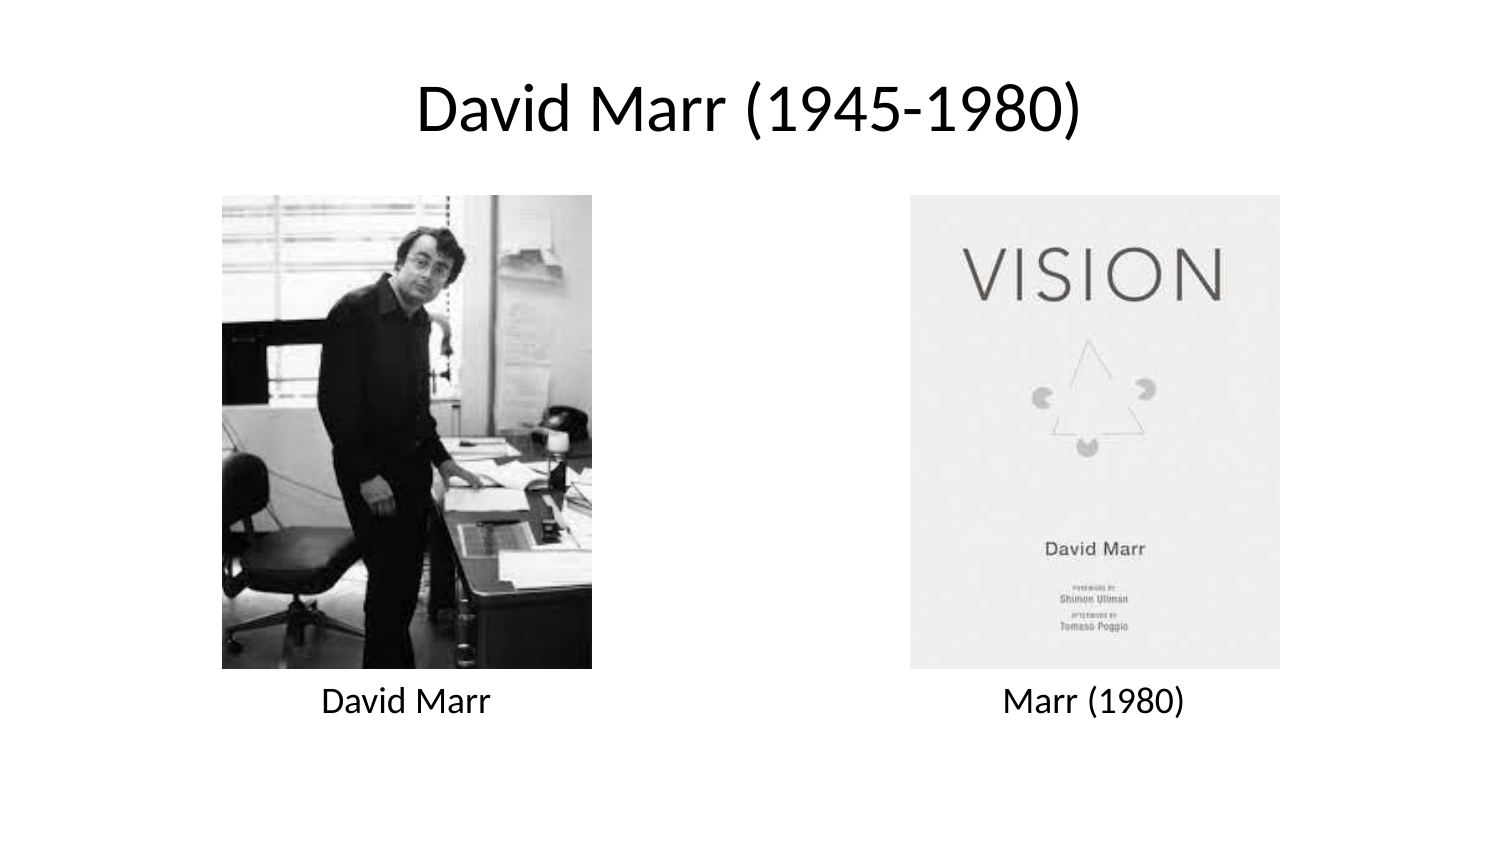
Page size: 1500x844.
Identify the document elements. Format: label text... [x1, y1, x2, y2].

picture [222, 195, 592, 669]
text_box Marr (1980) [762, 668, 1425, 753]
text_box David Marr [74, 668, 738, 753]
picture [910, 195, 1280, 669]
title David Marr (1945-1980) [75, 33, 1425, 175]
